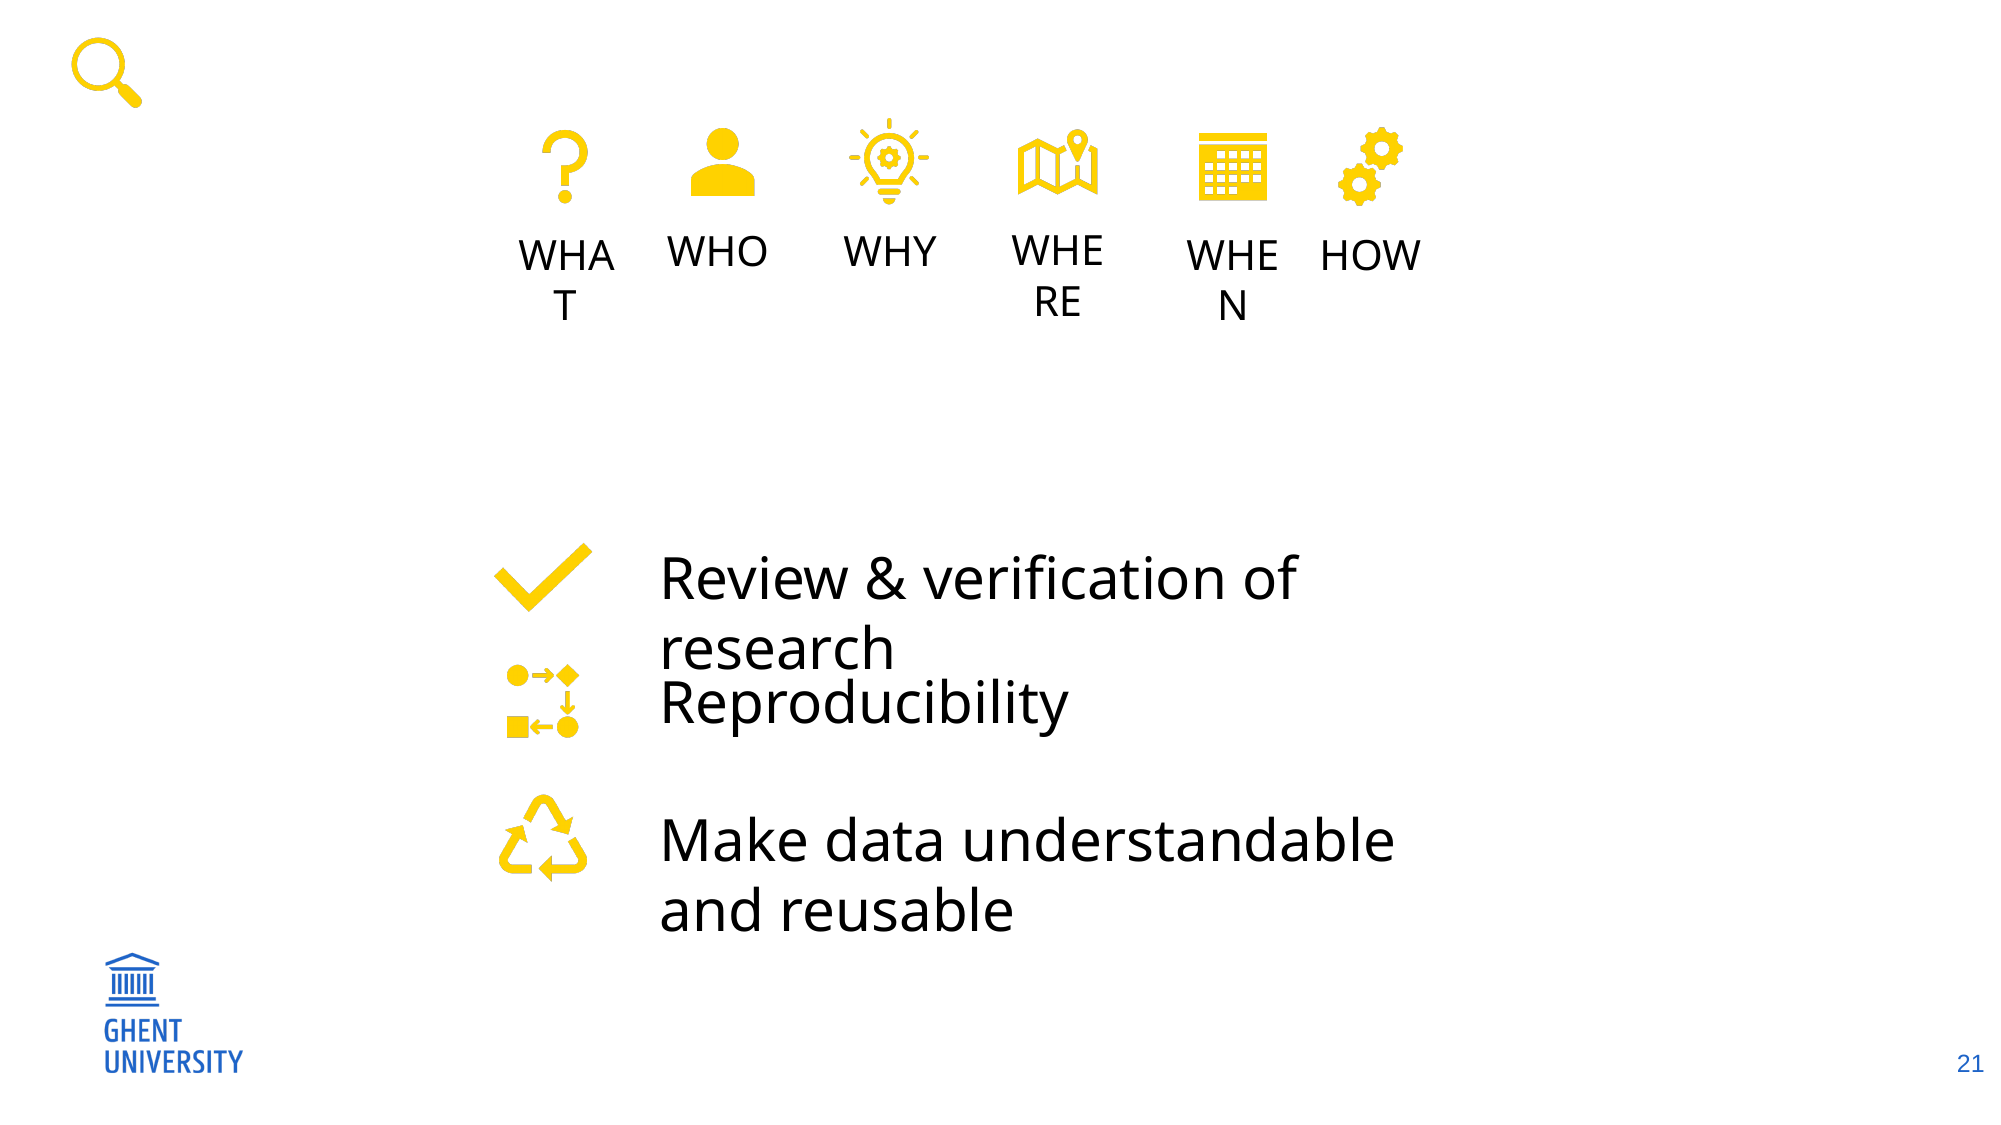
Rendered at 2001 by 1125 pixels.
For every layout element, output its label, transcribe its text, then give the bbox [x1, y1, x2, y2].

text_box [492, 787, 1506, 889]
slide_number 21 [1893, 1032, 2000, 1092]
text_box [645, 114, 791, 283]
picture [64, 30, 149, 115]
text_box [817, 114, 963, 283]
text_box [1298, 119, 1443, 287]
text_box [492, 119, 638, 287]
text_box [492, 526, 1506, 628]
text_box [492, 650, 1506, 751]
picture [52, 912, 319, 1125]
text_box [985, 114, 1130, 283]
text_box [1160, 119, 1298, 287]
